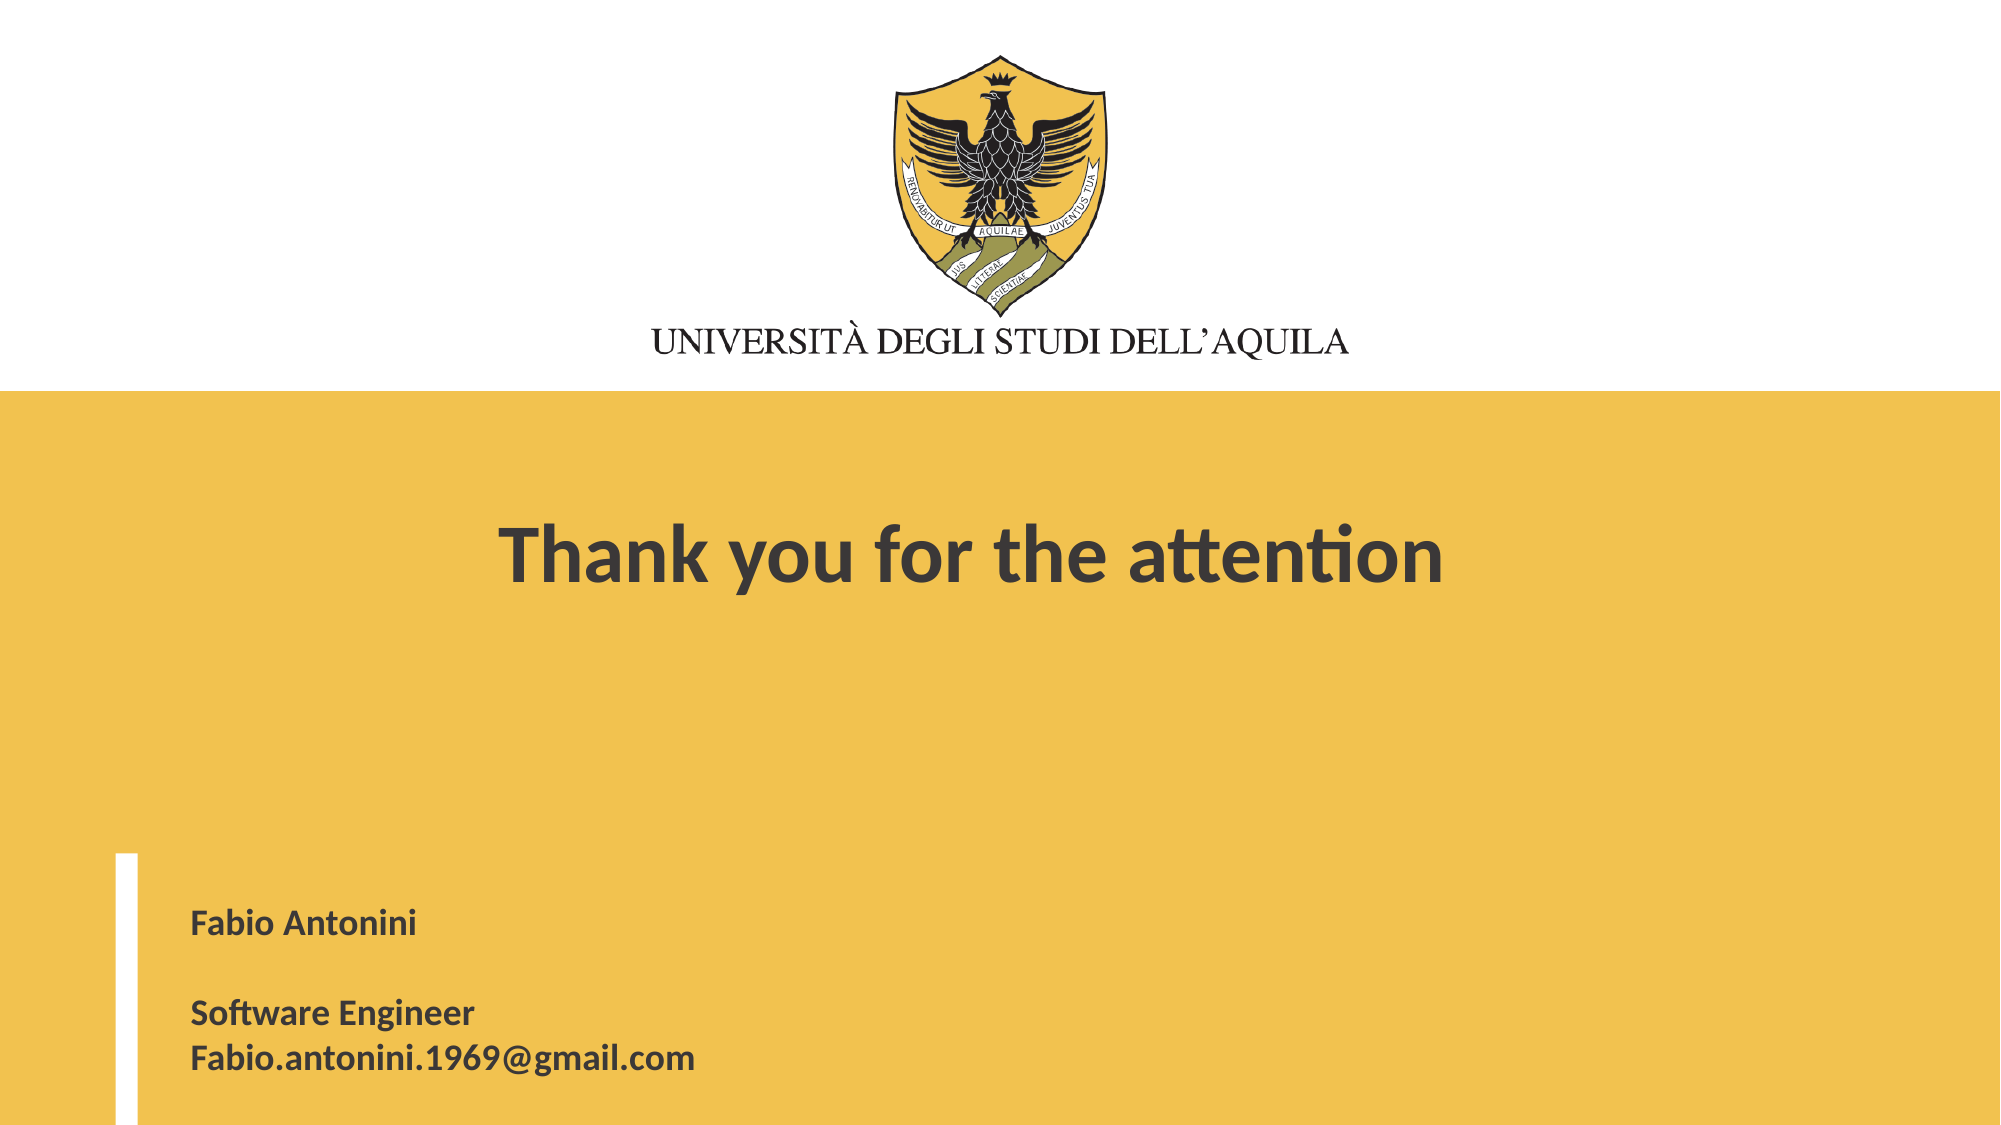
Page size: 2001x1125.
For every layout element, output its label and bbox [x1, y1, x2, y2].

picture [651, 55, 1349, 360]
picture [0, 391, 2000, 1125]
